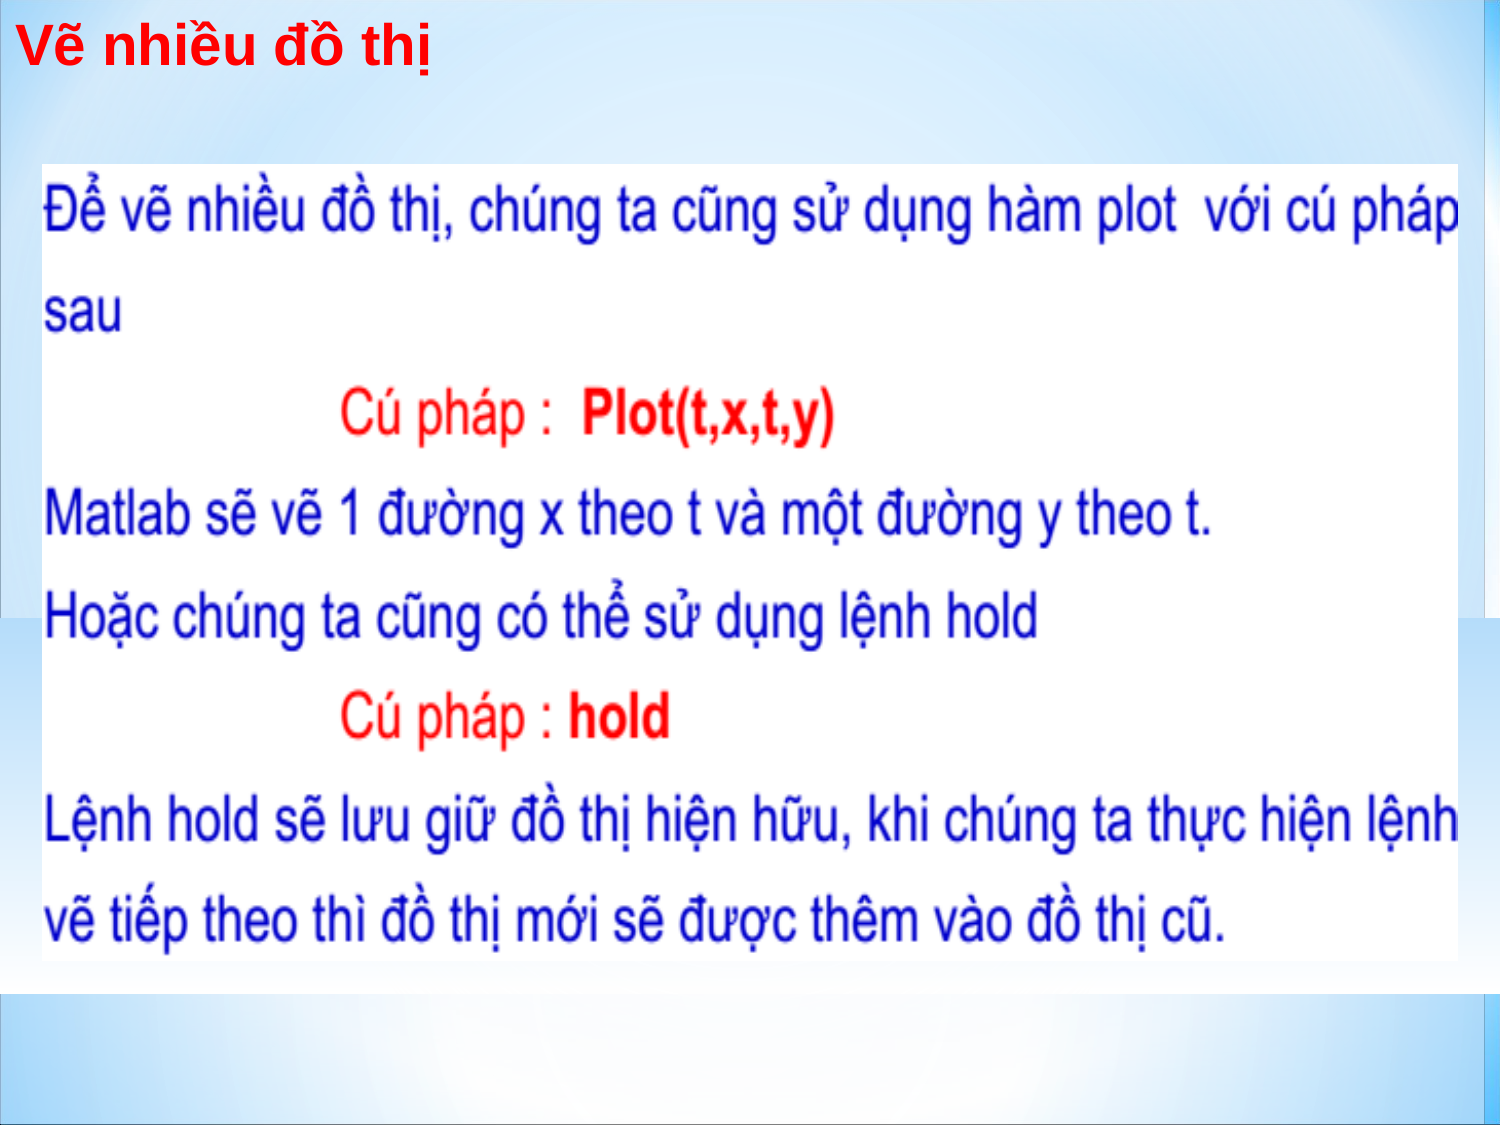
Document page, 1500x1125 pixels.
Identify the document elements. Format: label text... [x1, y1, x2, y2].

text_box Vẽ nhiều đồ thị [0, 0, 868, 86]
picture [0, 0, 1500, 1125]
